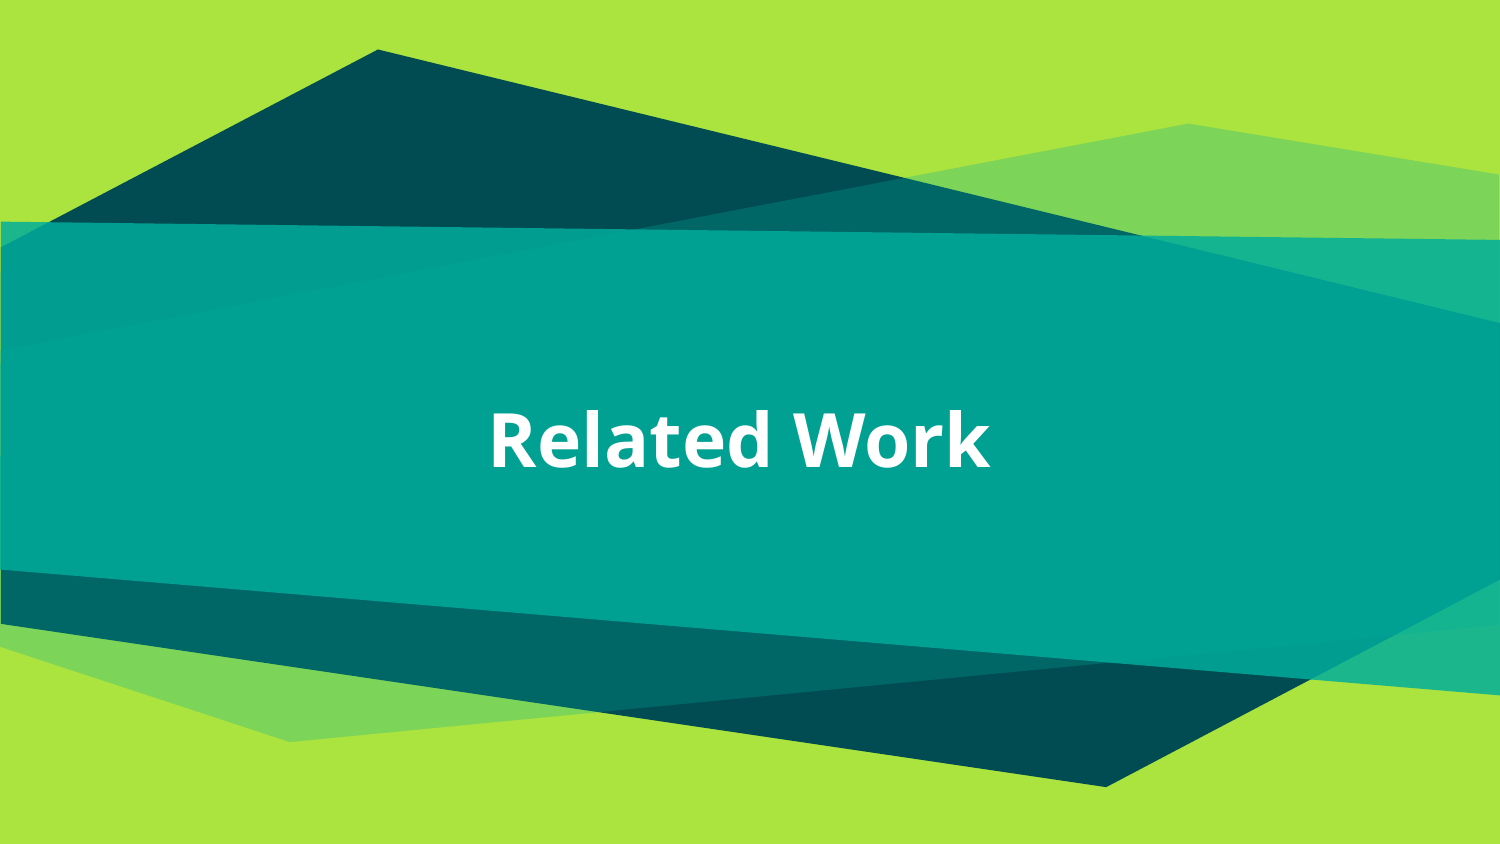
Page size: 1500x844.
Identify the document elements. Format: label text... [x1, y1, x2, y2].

title Related Work [229, 376, 1250, 498]
